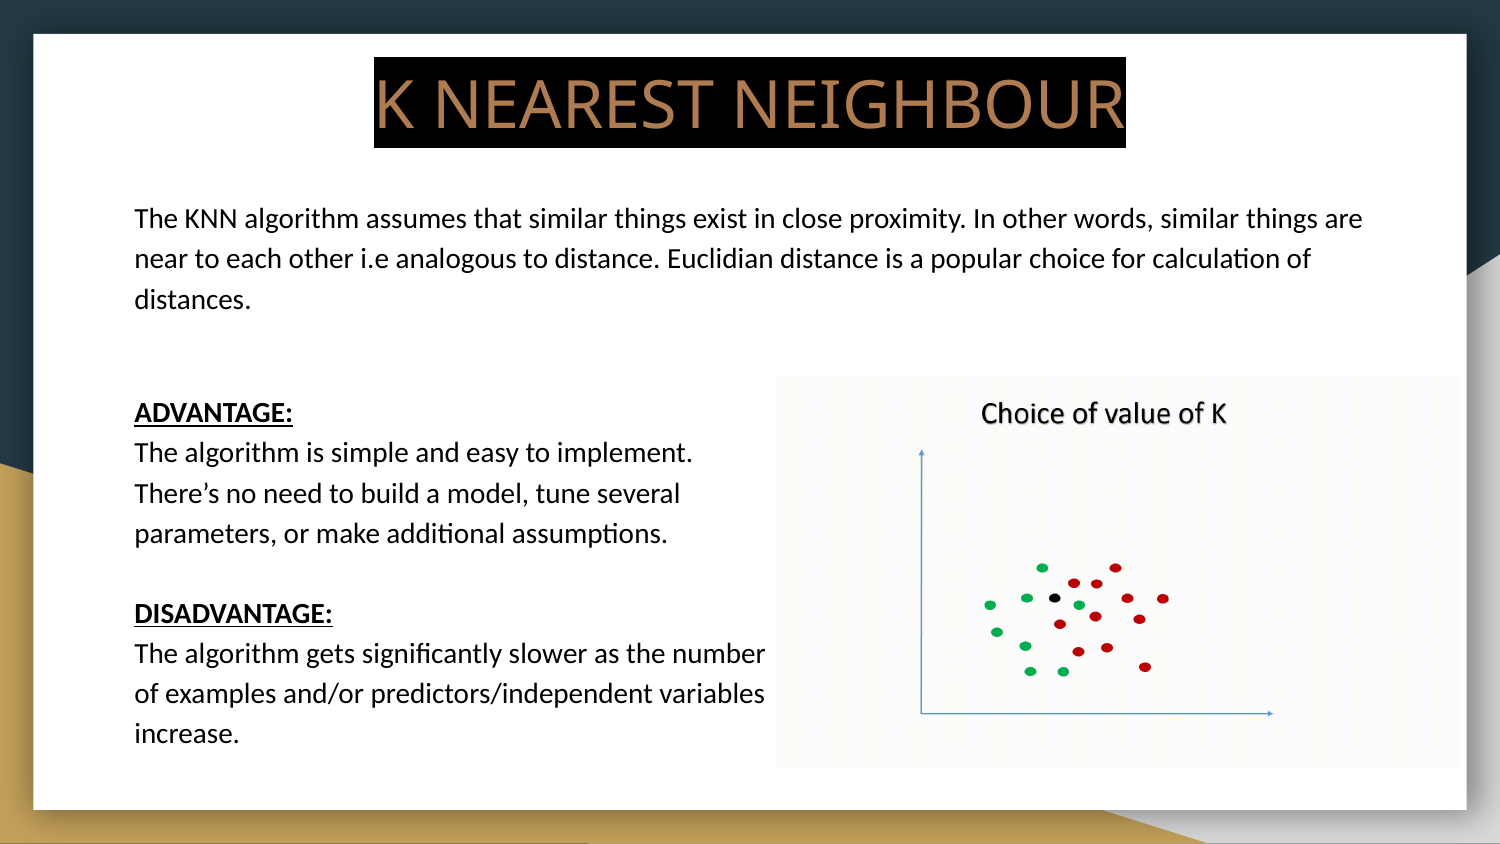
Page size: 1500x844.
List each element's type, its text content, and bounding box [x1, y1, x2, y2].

picture [775, 375, 1461, 769]
list The KNN algorithm assumes that similar things exist in close proximity. In other words, similar things are near to each other i.e analogous to distance. Euclidian distance is a popular choice for calculation of distances. ADVANTAGE: The algorithm is simple and easy to implement. There’s no need to build a model, tune several parameters, or make additional assumptions. DISADVANTAGE: The algorithm gets significantly slower as the number of examples and/or predictors/independent variables increase. [119, 179, 1381, 769]
title K NEAREST NEIGHBOUR [119, 46, 1381, 135]
